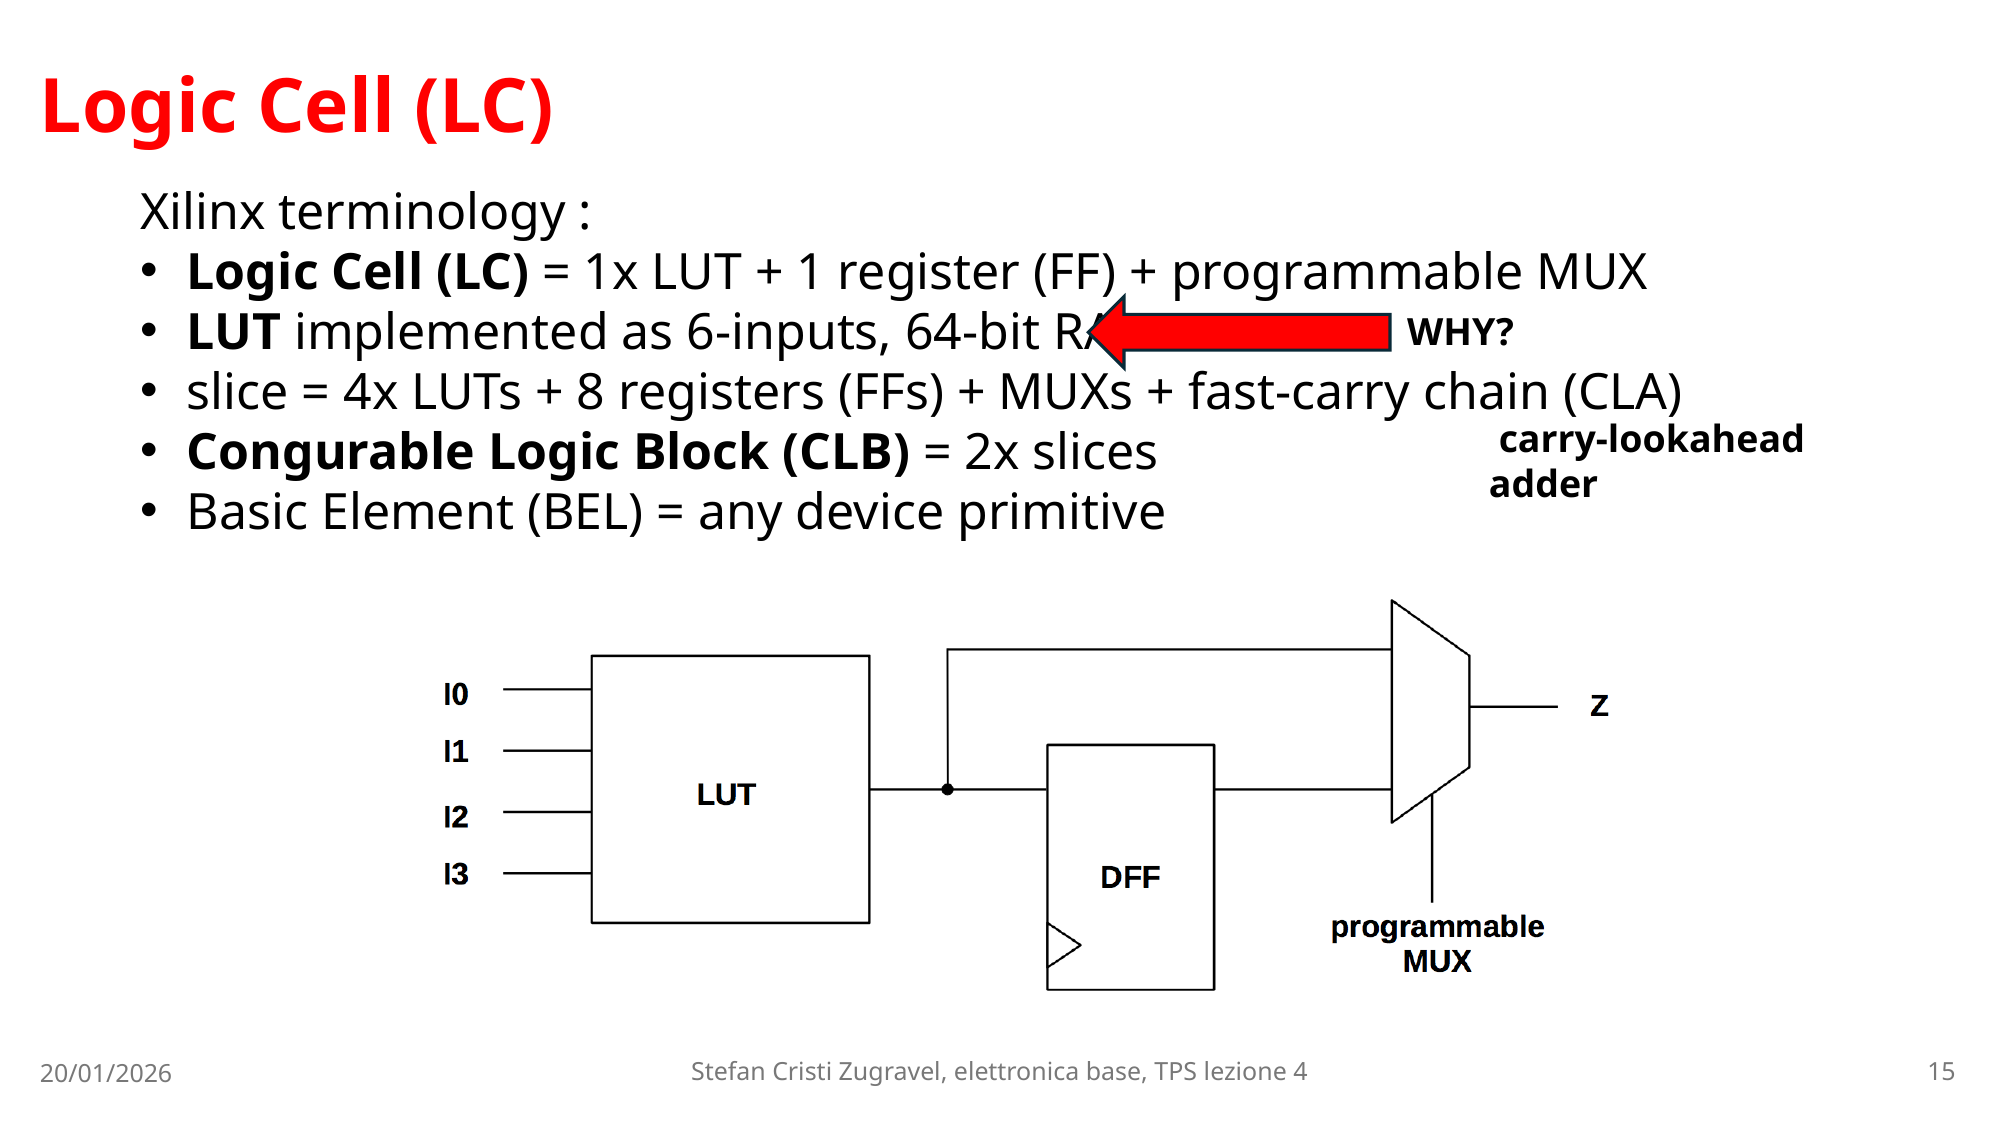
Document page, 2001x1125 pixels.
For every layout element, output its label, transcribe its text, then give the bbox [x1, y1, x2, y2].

footer Stefan Cristi Zugravel, elettronica base, TPS lezione 4 [662, 1047, 1338, 1103]
slide_number 15 [1520, 1042, 1971, 1103]
text_box [1086, 292, 1392, 372]
text_box Xilinx terminology : Logic Cell (LC) = 1x LUT + 1 register (FF) + programmable MUX LUT implemented as 6-inputs, 64-bit RAM slice = 4x LUTs + 8 registers (FFs) + MUXs + fast-carry chain (CLA) Congurable Logic Block (CLB) = 2x slices Basic Element (BEL) = any device primitive [125, 172, 1719, 547]
picture [424, 550, 1625, 1047]
text_box WHY? [1392, 300, 1589, 361]
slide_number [24, 1042, 475, 1103]
text_box carry-lookahead adder [1474, 407, 1927, 513]
title Logic Cell (LC) [24, 22, 1971, 195]
